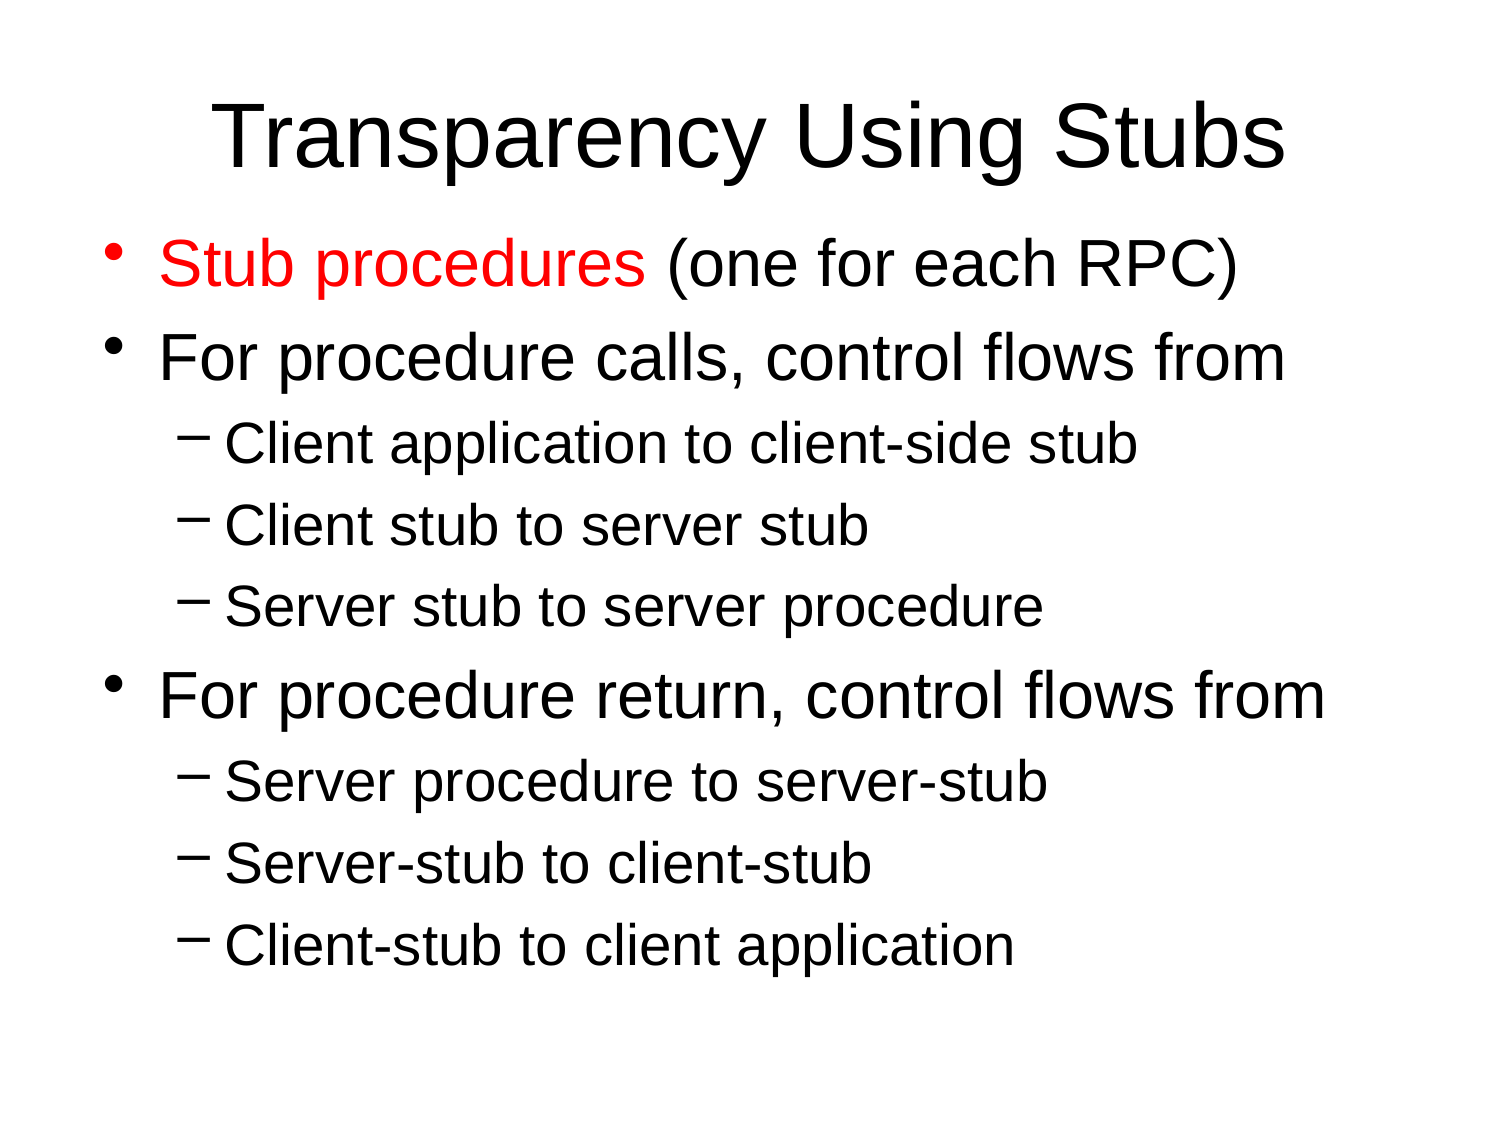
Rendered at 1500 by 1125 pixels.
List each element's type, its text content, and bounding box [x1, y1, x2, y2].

list Stub procedures (one for each RPC) For procedure calls, control flows from Client application to client-side stub Client stub to server stub Server stub to server procedure For procedure return, control flows from Server procedure to server-stub Server-stub to client-stub Client-stub to client application [87, 212, 1376, 1038]
title Transparency Using Stubs [112, 37, 1388, 226]
